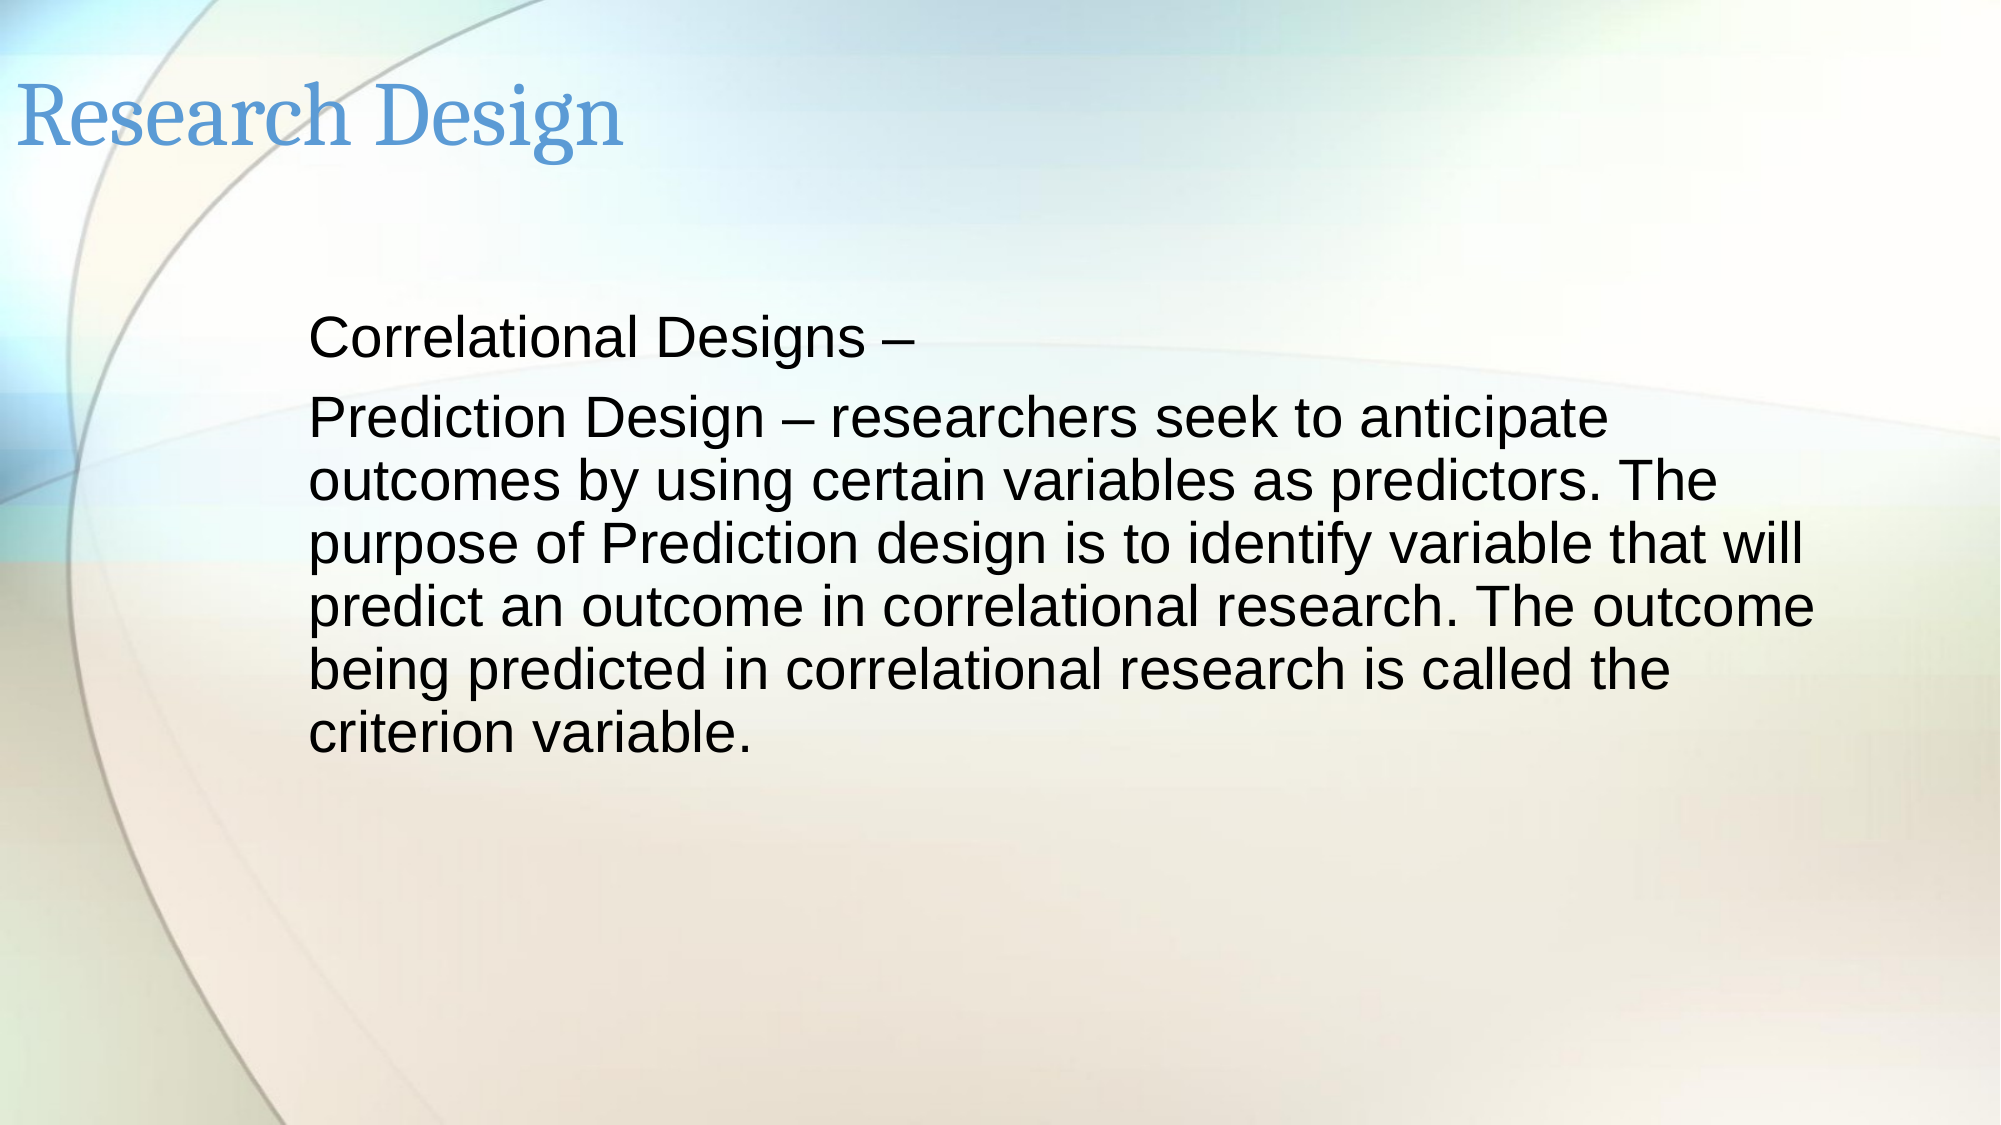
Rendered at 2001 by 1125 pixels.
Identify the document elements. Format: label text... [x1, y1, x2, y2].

title Research Design [0, 0, 1482, 218]
list Correlational Designs – Prediction Design – researchers seek to anticipate outcomes by using certain variables as predictors. The purpose of Prediction design is to identify variable that will predict an outcome in correlational research. The outcome being predicted in correlational research is called the criterion variable. [256, 299, 1863, 1014]
picture [0, 0, 2001, 1125]
